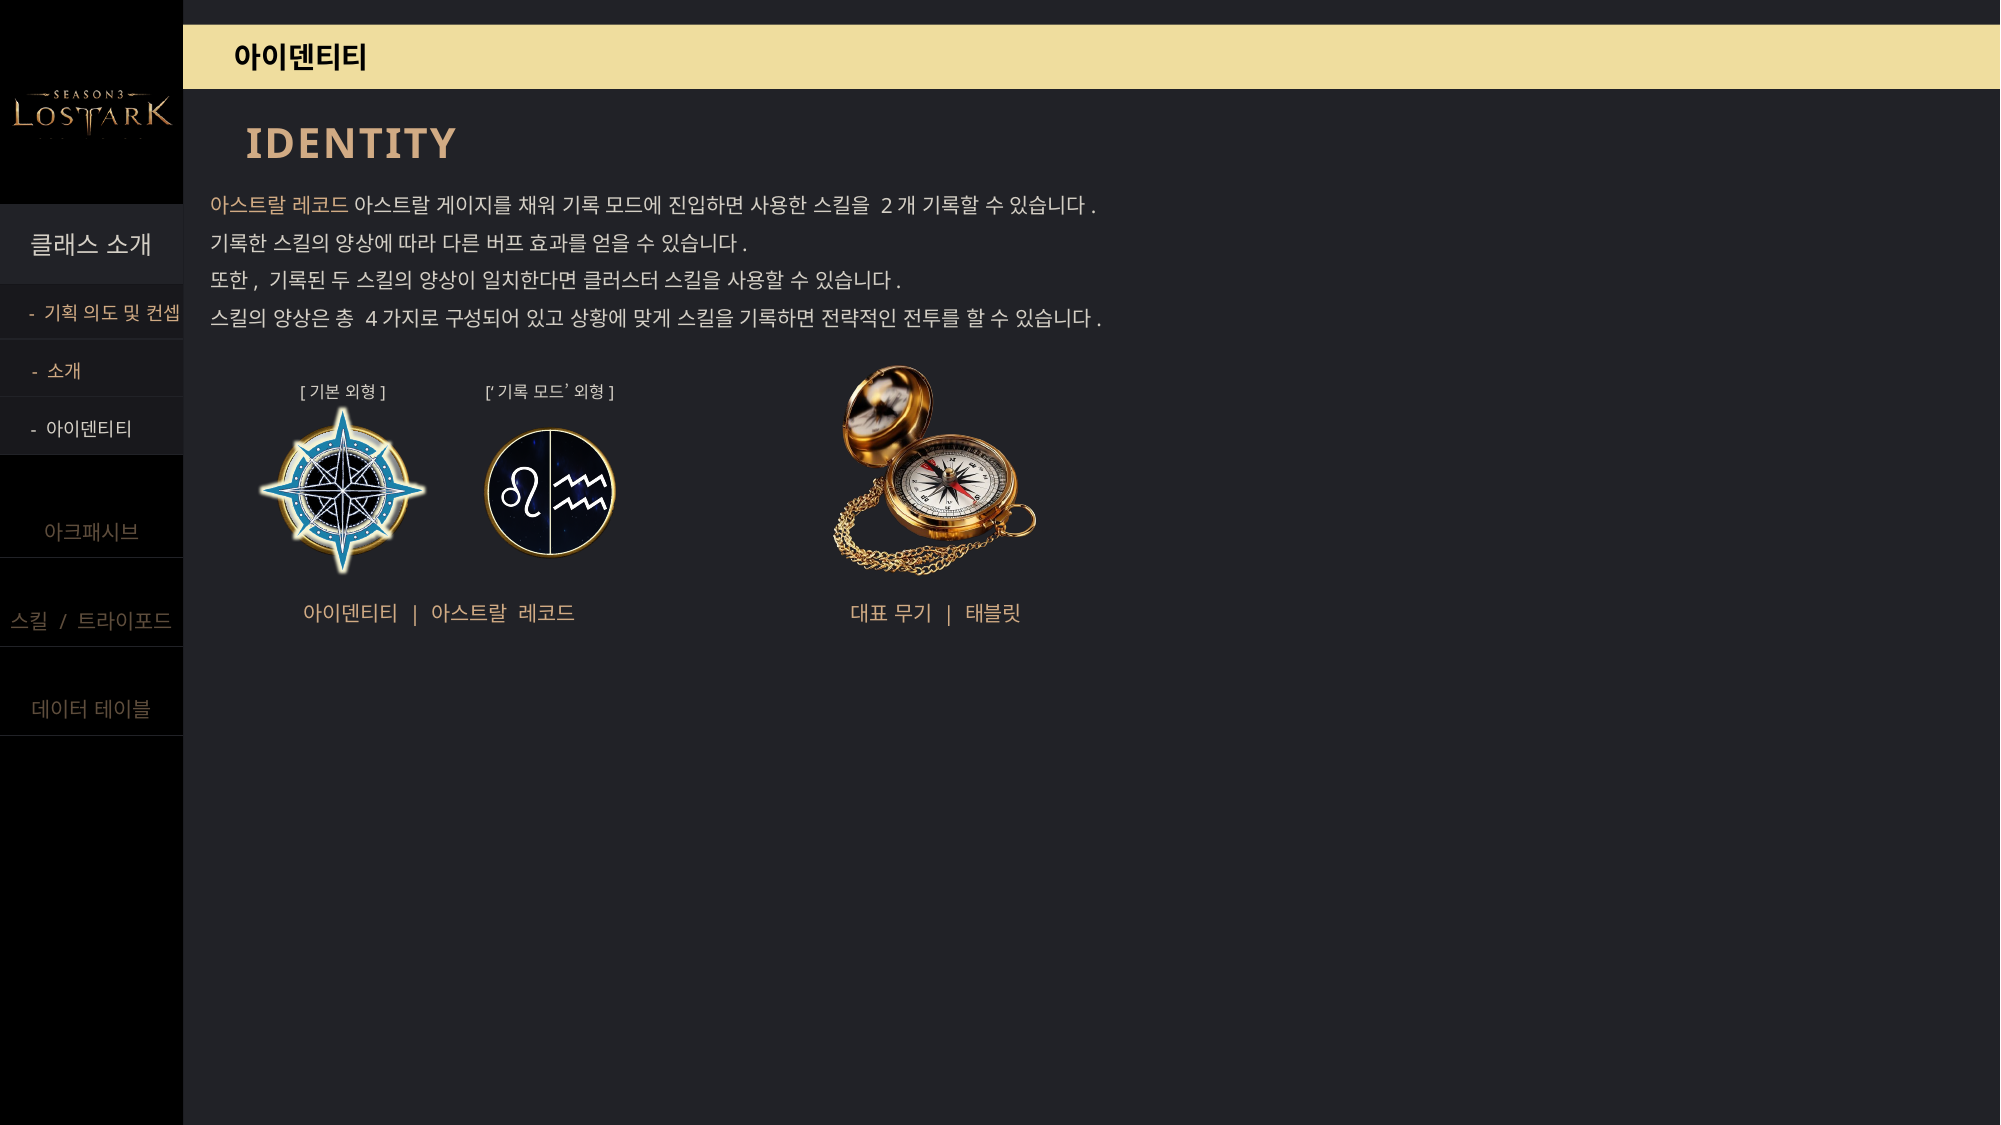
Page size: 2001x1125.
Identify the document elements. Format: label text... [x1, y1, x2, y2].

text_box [237, 108, 1075, 634]
text_box - 소개 [31, 352, 82, 390]
picture [9, 90, 174, 139]
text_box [182, 24, 2000, 90]
text_box - 기획 의도 및 컨셉 [28, 294, 181, 332]
text_box - 아이덴티티 [30, 410, 133, 448]
